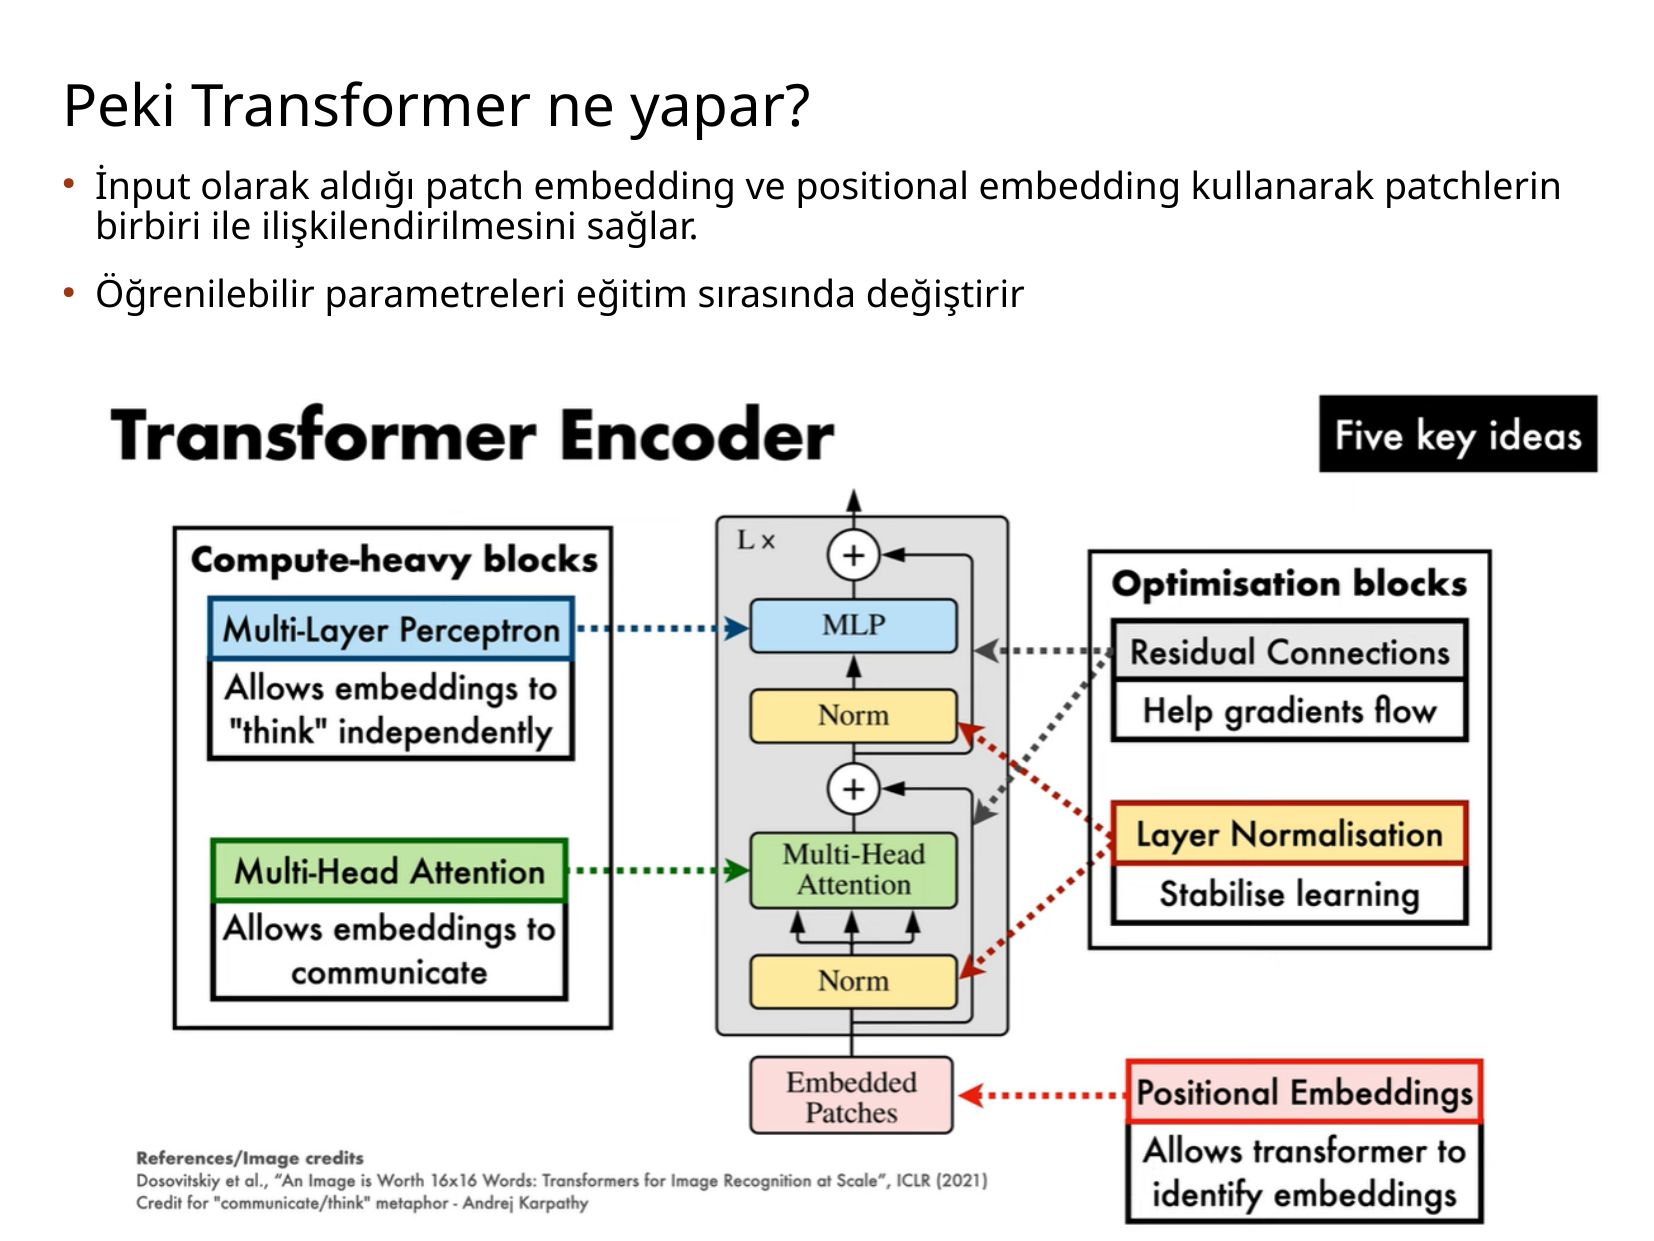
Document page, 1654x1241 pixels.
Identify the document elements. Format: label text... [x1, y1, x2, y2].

picture [69, 352, 1618, 1240]
list Peki Transformer ne yapar? İnput olarak aldığı patch embedding ve positional embedding kullanarak patchlerin birbiri ile ilişkilendirilmesini sağlar. Öğrenilebilir parametreleri eğitim sırasında değiştirir [47, 69, 1654, 353]
